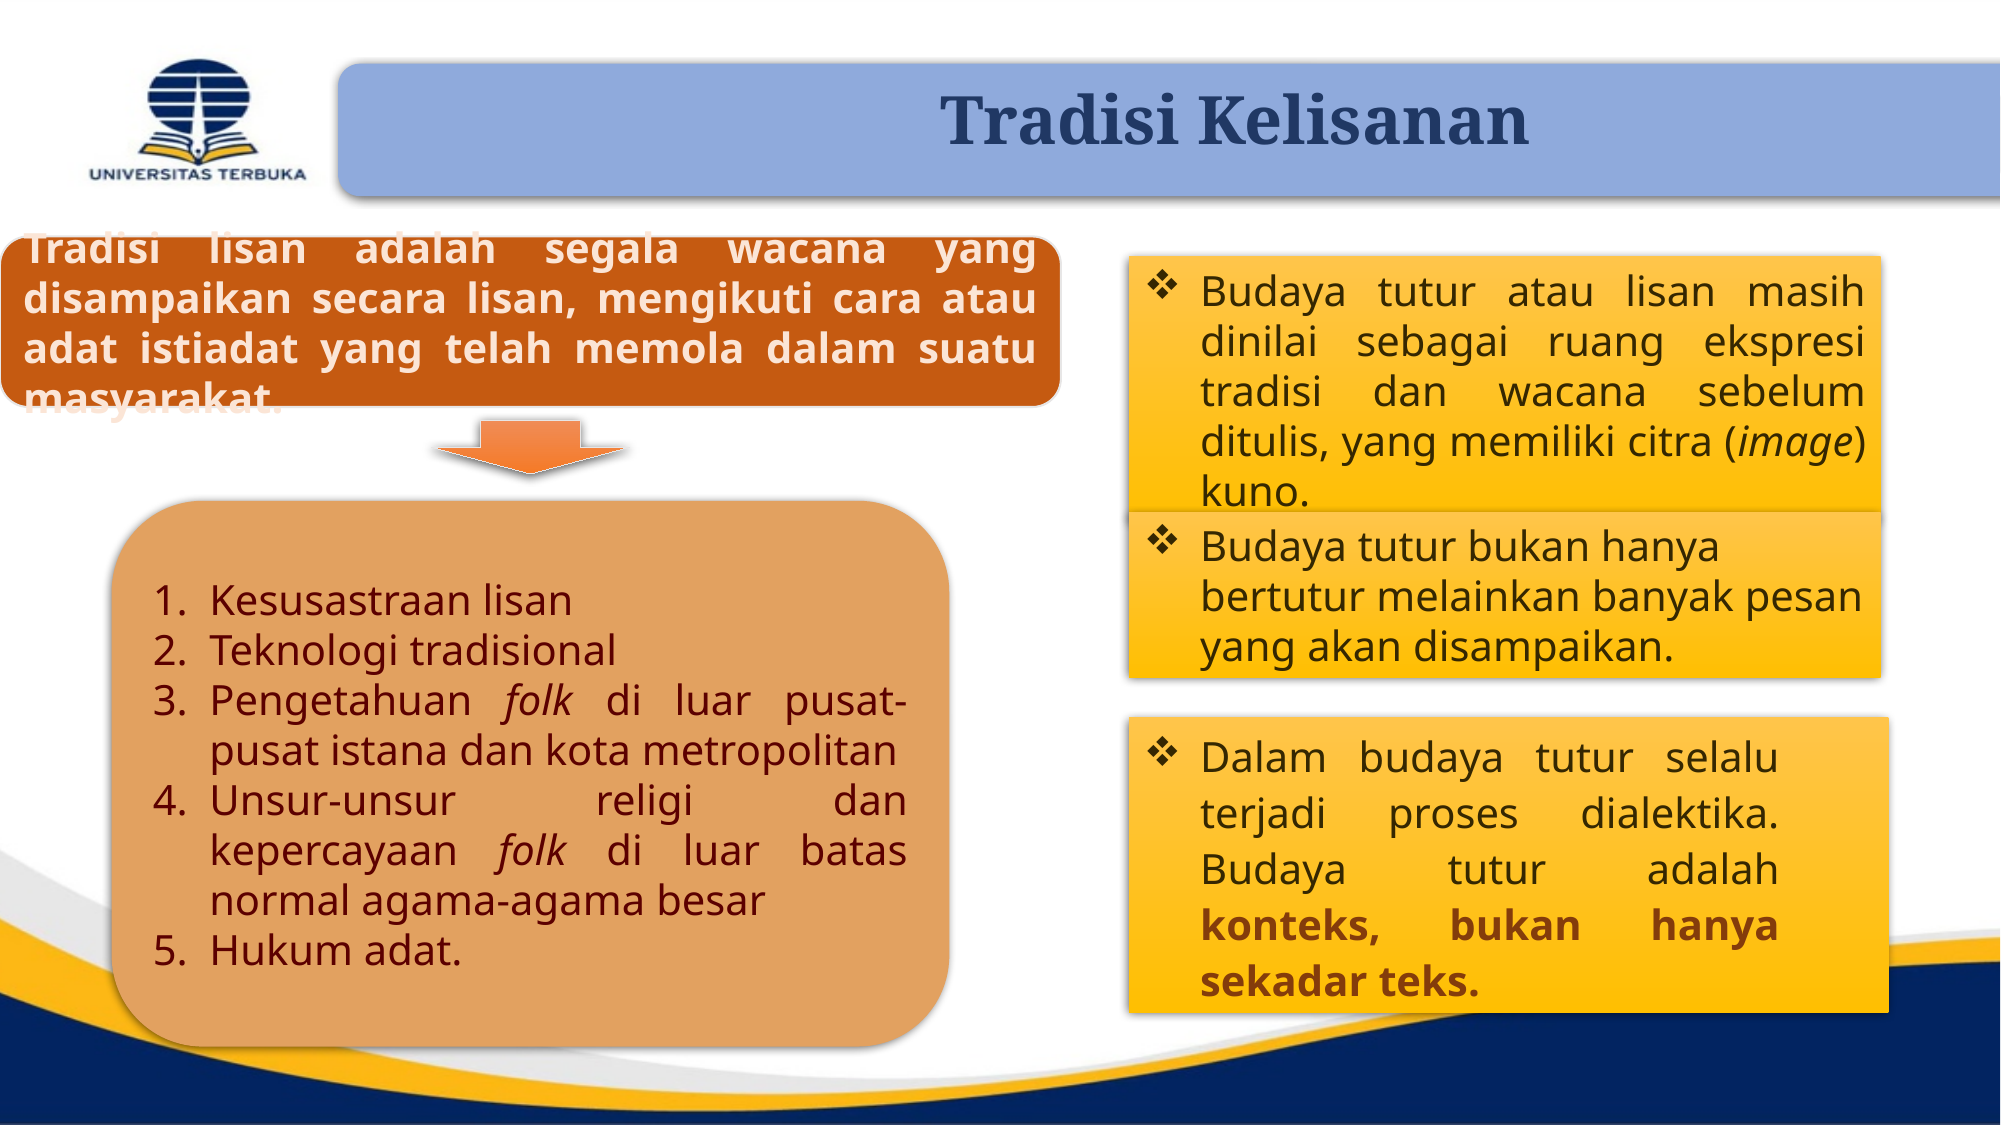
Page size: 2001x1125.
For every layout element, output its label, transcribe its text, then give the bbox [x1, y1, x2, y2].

text_box [431, 420, 630, 474]
text_box Budaya tutur atau lisan masih dinilai sebagai ruang ekspresi tradisi dan wacana sebelum ditulis, yang memiliki citra (image) kuno. [1129, 256, 1881, 508]
text_box Budaya tutur bukan hanya bertutur melainkan banyak pesan yang akan disampaikan. [1129, 512, 1881, 678]
picture [0, 0, 2001, 1125]
text_box Dalam budaya tutur selalu terjadi proses dialektika. Budaya tutur adalah konteks, bukan hanya sekadar teks. [1129, 717, 1889, 1013]
text_box Kesusastraan lisan Teknologi tradisional Pengetahuan folk di luar pusat-pusat istana dan kota metropolitan Unsur-unsur religi dan kepercayaan folk di luar batas normal agama-agama besar Hukum adat. [111, 500, 950, 1047]
text_box Tradisi Kelisanan [338, 63, 2000, 197]
text_box Tradisi lisan adalah segala wacana yang disampaikan secara lisan, mengikuti cara atau adat istiadat yang telah memola dalam suatu masyarakat. [0, 235, 1062, 409]
